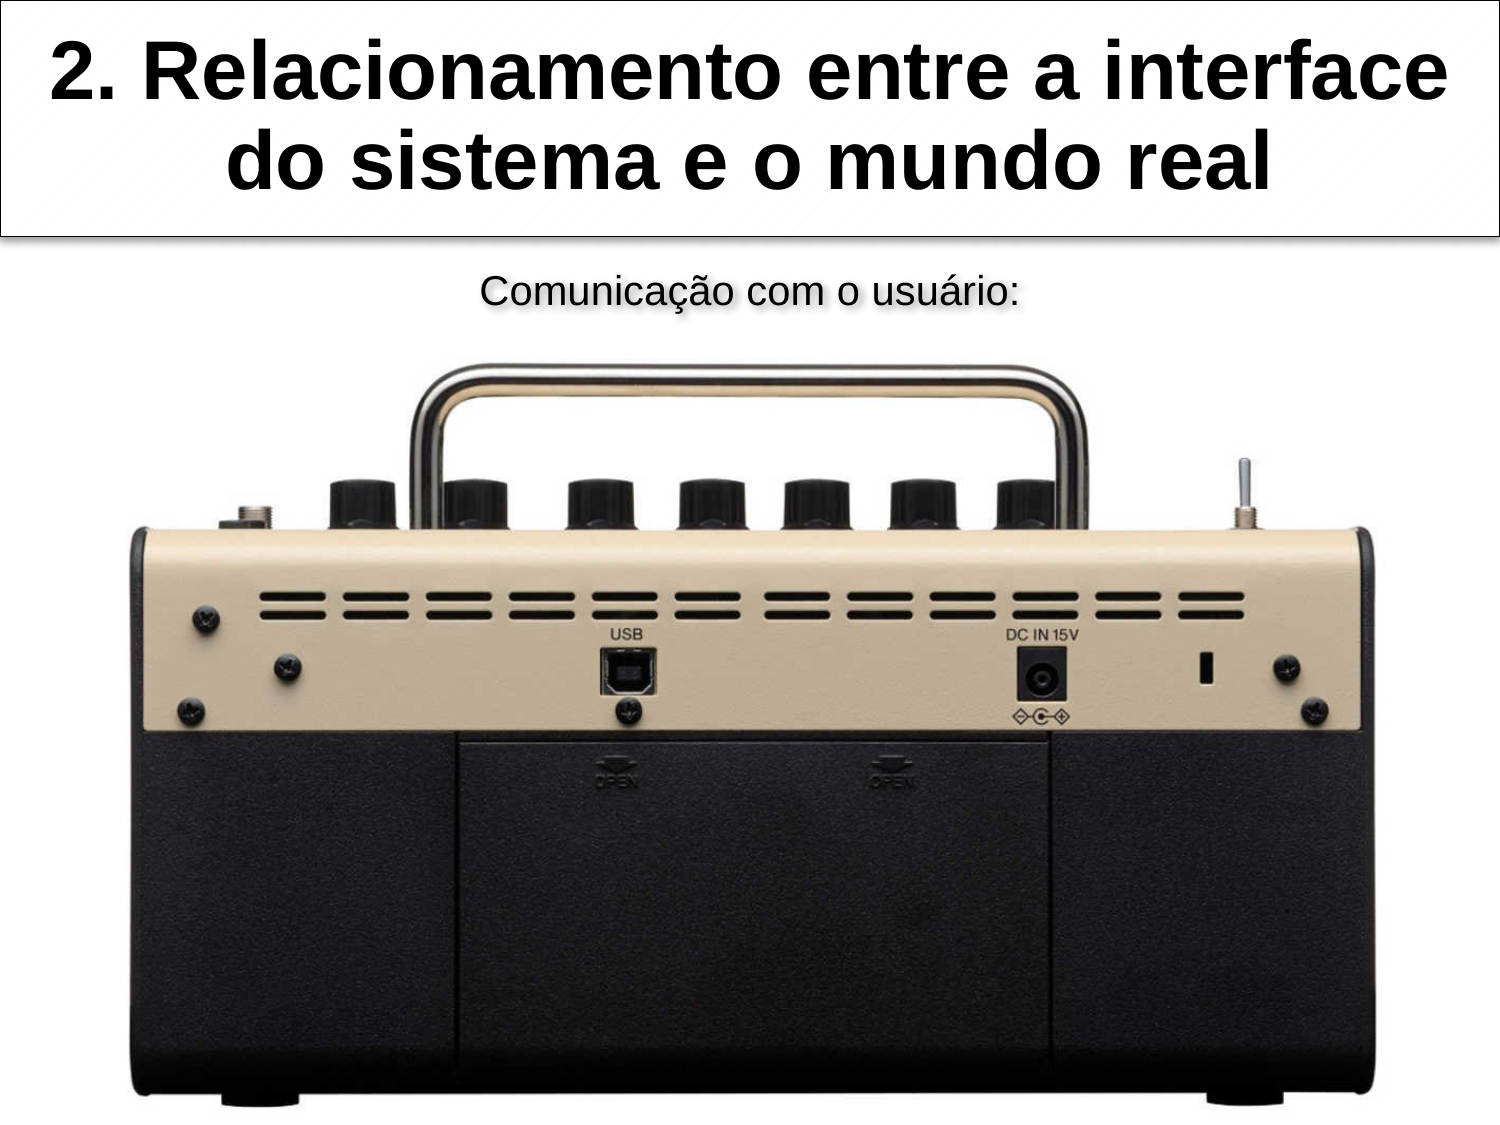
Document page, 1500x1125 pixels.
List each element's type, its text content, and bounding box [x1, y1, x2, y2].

text_box Comunicação com o usuário: [464, 256, 1036, 321]
title 2. Relacionamento entre a interface do sistema e o mundo real [0, 0, 1500, 237]
picture [120, 341, 1404, 1125]
